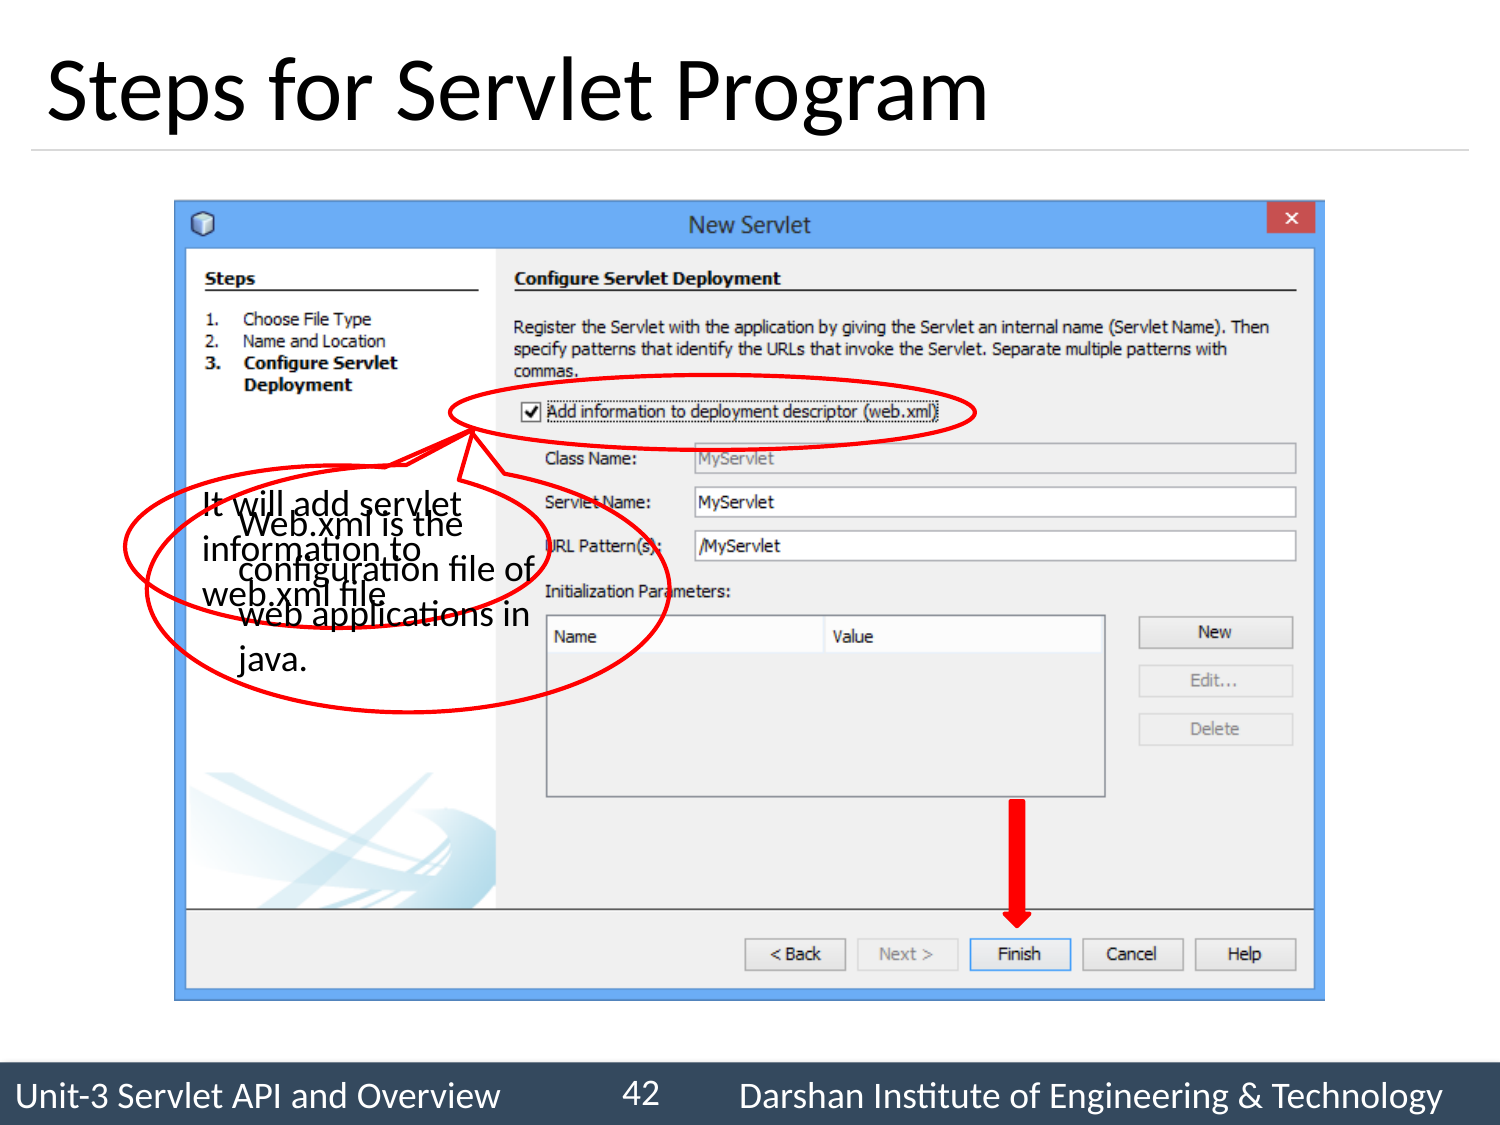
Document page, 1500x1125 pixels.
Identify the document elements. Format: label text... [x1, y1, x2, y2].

slide_number 42 [575, 1060, 675, 1121]
text_box Web.xml is the configuration file of web applications in java. [144, 535, 169, 642]
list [174, 198, 1326, 1001]
text_box It will add servlet information to web.xml file [122, 494, 169, 583]
title Steps for Servlet Program [31, 17, 1469, 150]
